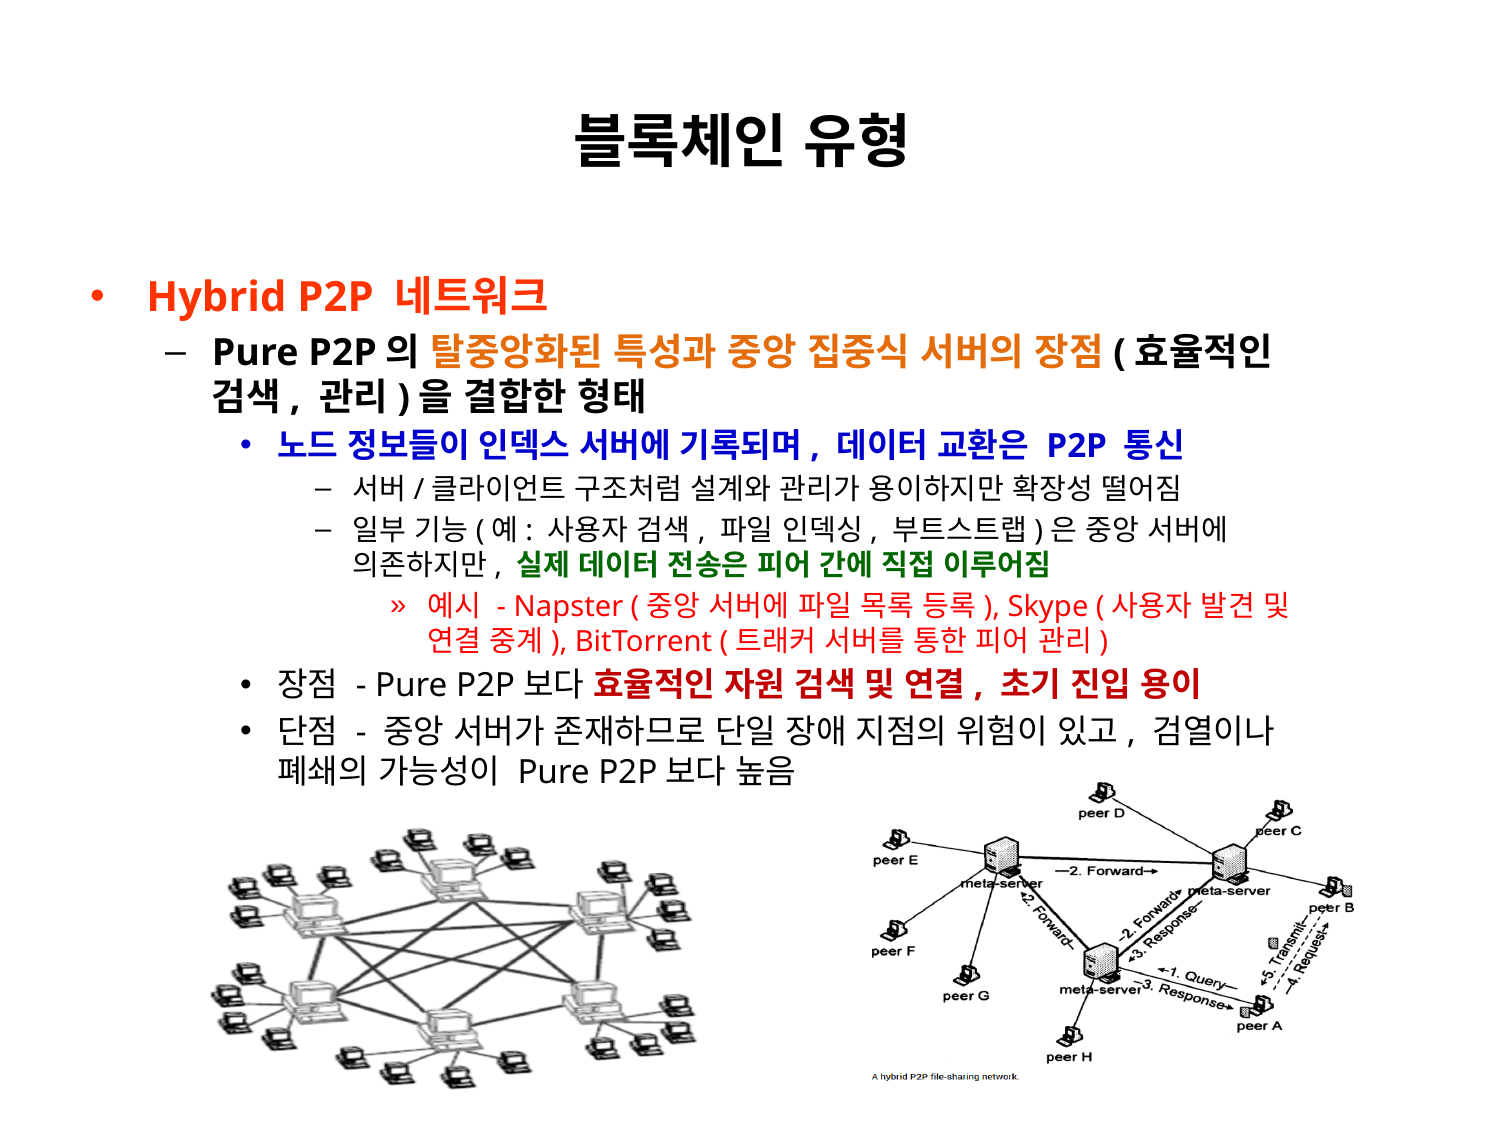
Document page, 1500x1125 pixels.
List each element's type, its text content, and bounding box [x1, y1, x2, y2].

list Hybrid P2P 네트워크 Pure P2P의 탈중앙화된 특성과 중앙 집중식 서버의 장점(효율적인 검색, 관리)을 결합한 형태 노드 정보들이 인덱스 서버에 기록되며, 데이터 교환은 P2P 통신 서버/클라이언트 구조처럼 설계와 관리가 용이하지만 확장성 떨어짐 일부 기능(예: 사용자 검색, 파일 인덱싱, 부트스트랩)은 중앙 서버에 의존하지만, 실제 데이터 전송은 피어 간에 직접 이루어짐 예시 - Napster (중앙 서버에 파일 목록 등록), Skype (사용자 발견 및 연결 중계), BitTorrent (트래커 서버를 통한 피어 관리) 장점 - Pure P2P보다 효율적인 자원 검색 및 연결, 초기 진입 용이 단점 - 중앙 서버가 존재하므로 단일 장애 지점의 위험이 있고, 검열이나 폐쇄의 가능성이 Pure P2P보다 높음 [75, 262, 1425, 1005]
title 블록체인 유형 [75, 45, 1425, 233]
picture [867, 774, 1356, 1083]
picture [182, 822, 715, 1096]
